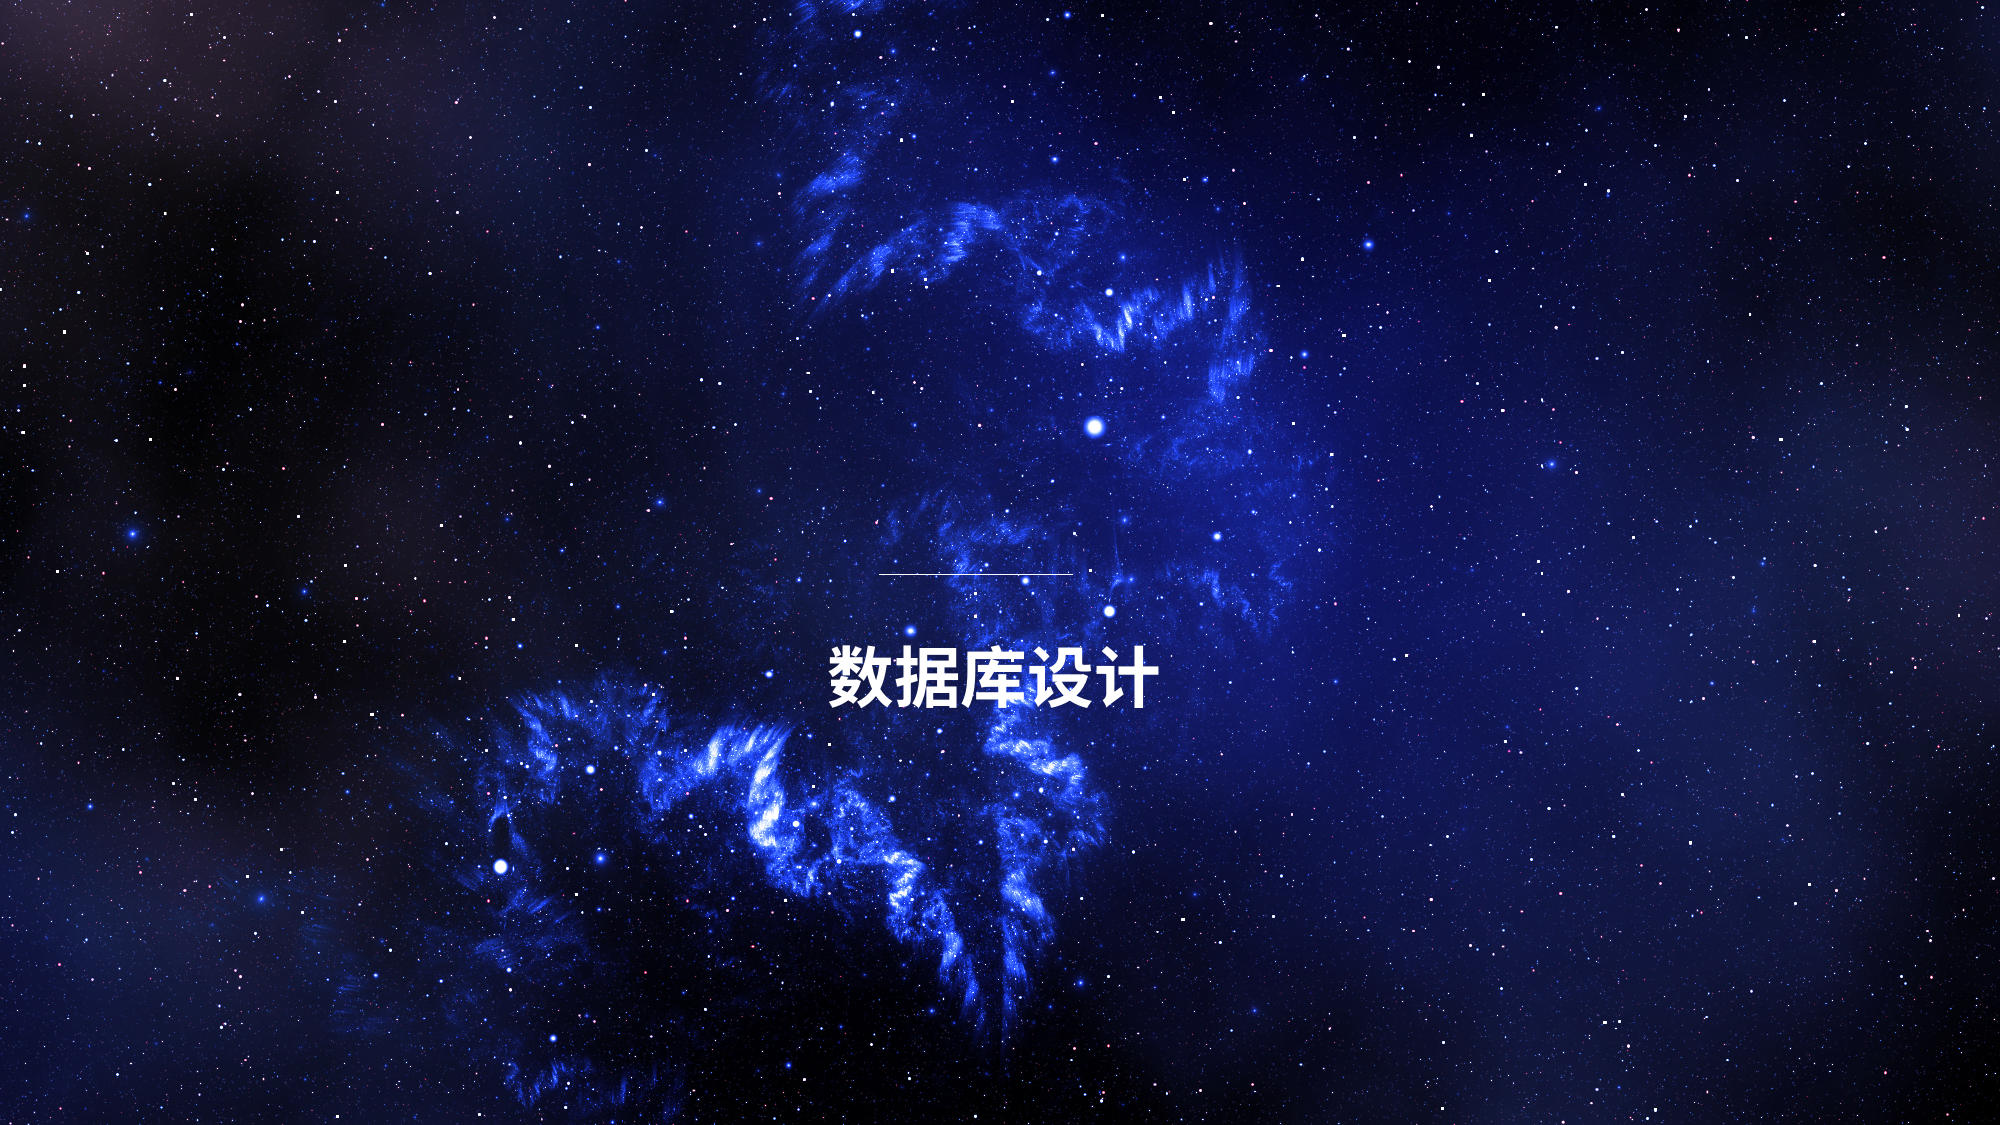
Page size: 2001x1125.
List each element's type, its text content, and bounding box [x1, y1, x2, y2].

title 数据库设计 [812, 637, 1188, 721]
picture [0, 0, 2000, 1125]
